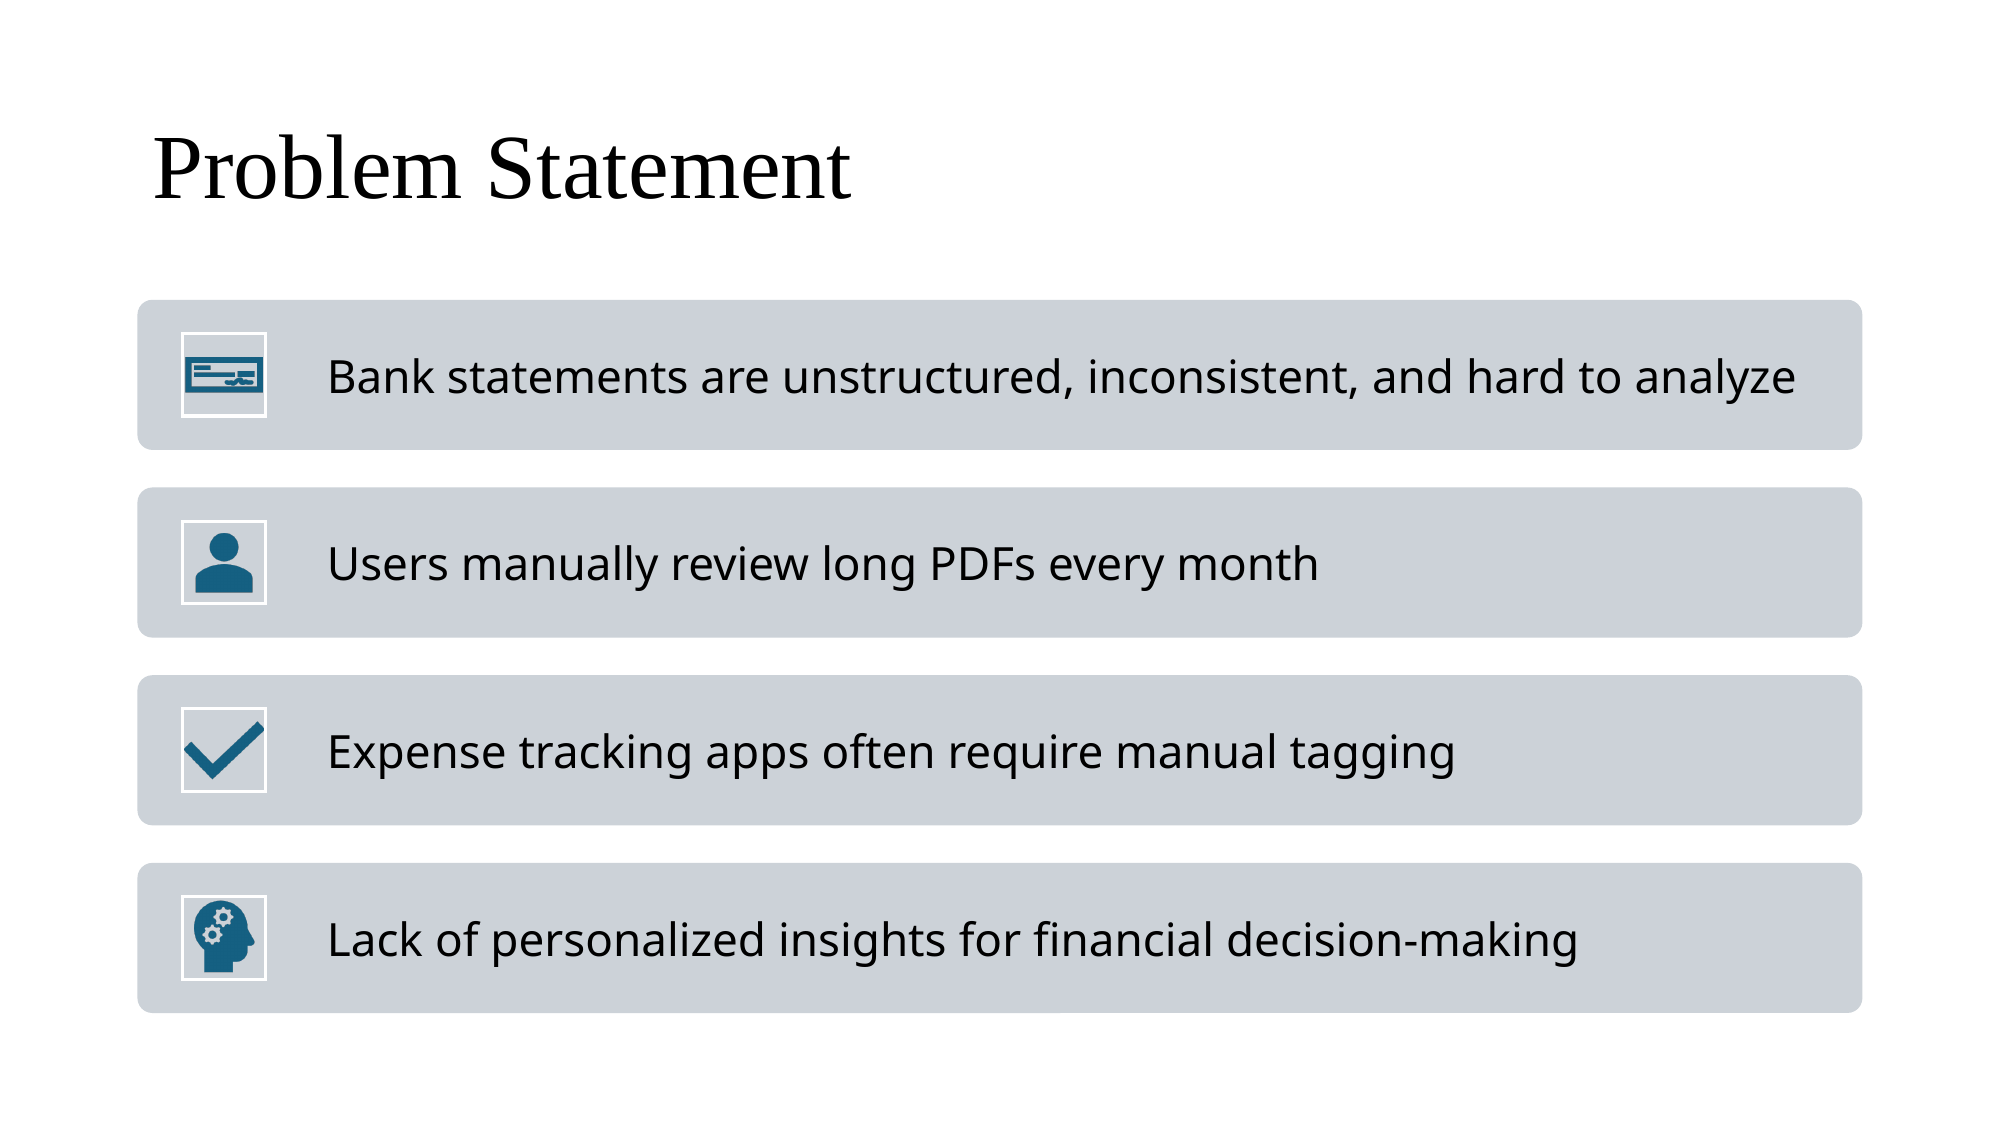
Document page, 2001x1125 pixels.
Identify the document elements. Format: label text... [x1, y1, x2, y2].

title Problem Statement [137, 59, 1863, 278]
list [136, 298, 1863, 1014]
